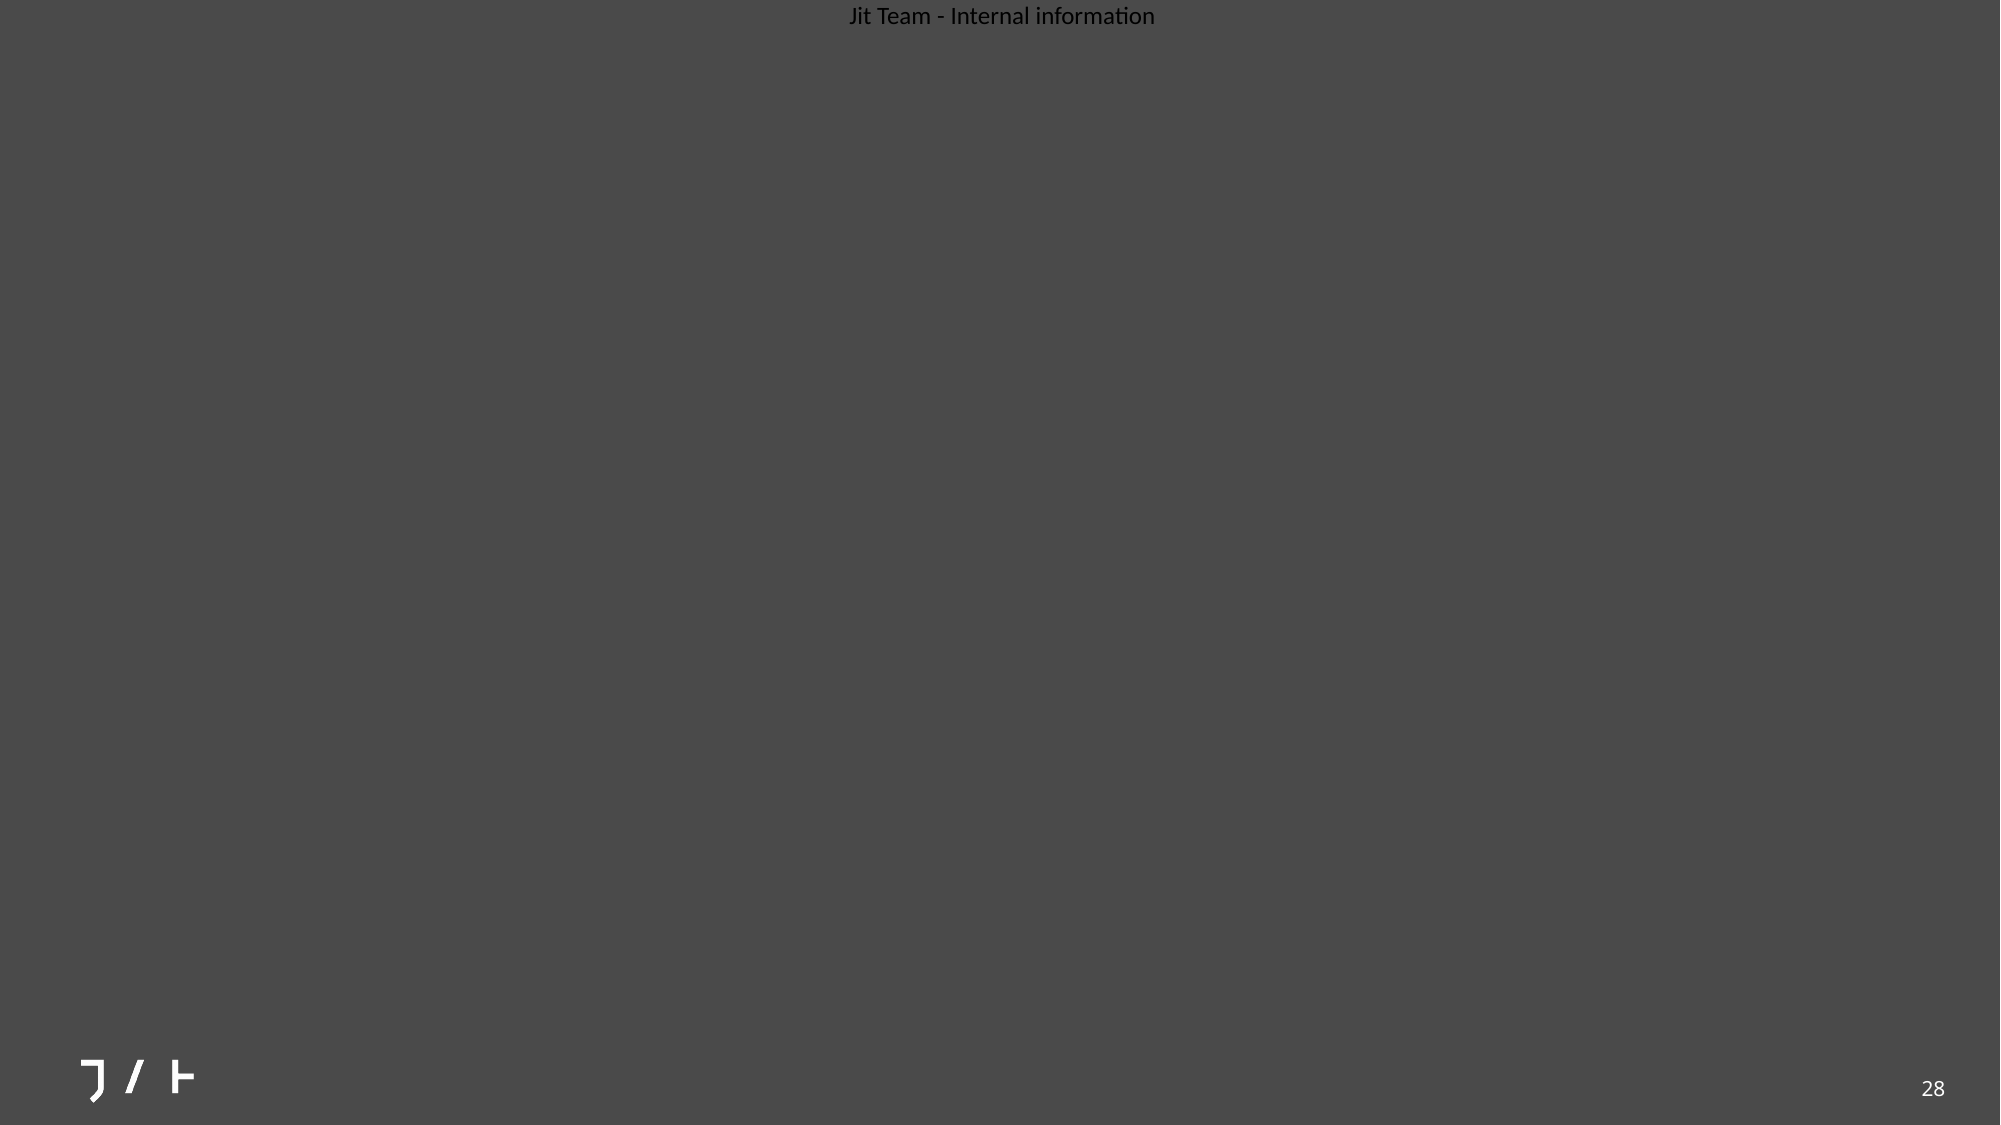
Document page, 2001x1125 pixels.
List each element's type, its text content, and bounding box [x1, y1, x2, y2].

slide_number 28 [1903, 1070, 1963, 1110]
picture [66, 1041, 205, 1115]
